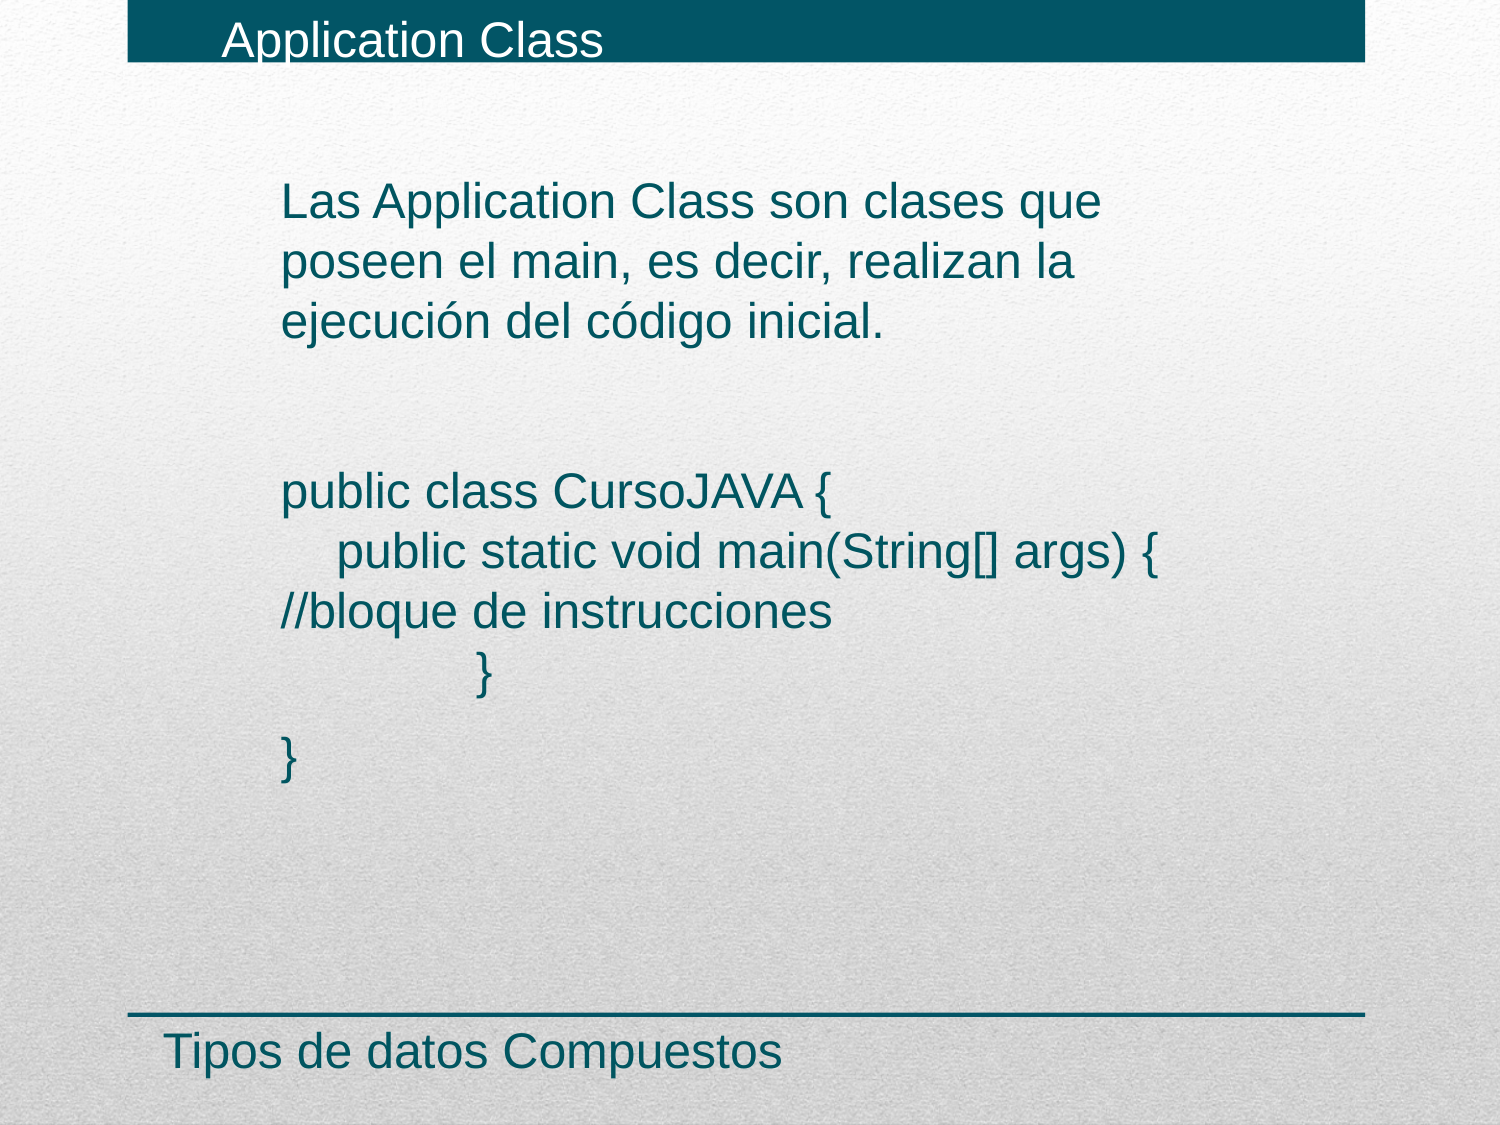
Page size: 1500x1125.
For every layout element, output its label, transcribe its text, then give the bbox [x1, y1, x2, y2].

text_box Application Class [206, 0, 987, 75]
text_box Tipos de datos Compuestos [147, 1011, 975, 1087]
text_box Las Application Class son clases que poseen el main, es decir, realizan la ejecución del código inicial. public class CursoJAVA { public static void main(String[] args) { //bloque de instrucciones } } [265, 160, 1211, 813]
picture [0, 0, 1500, 1125]
